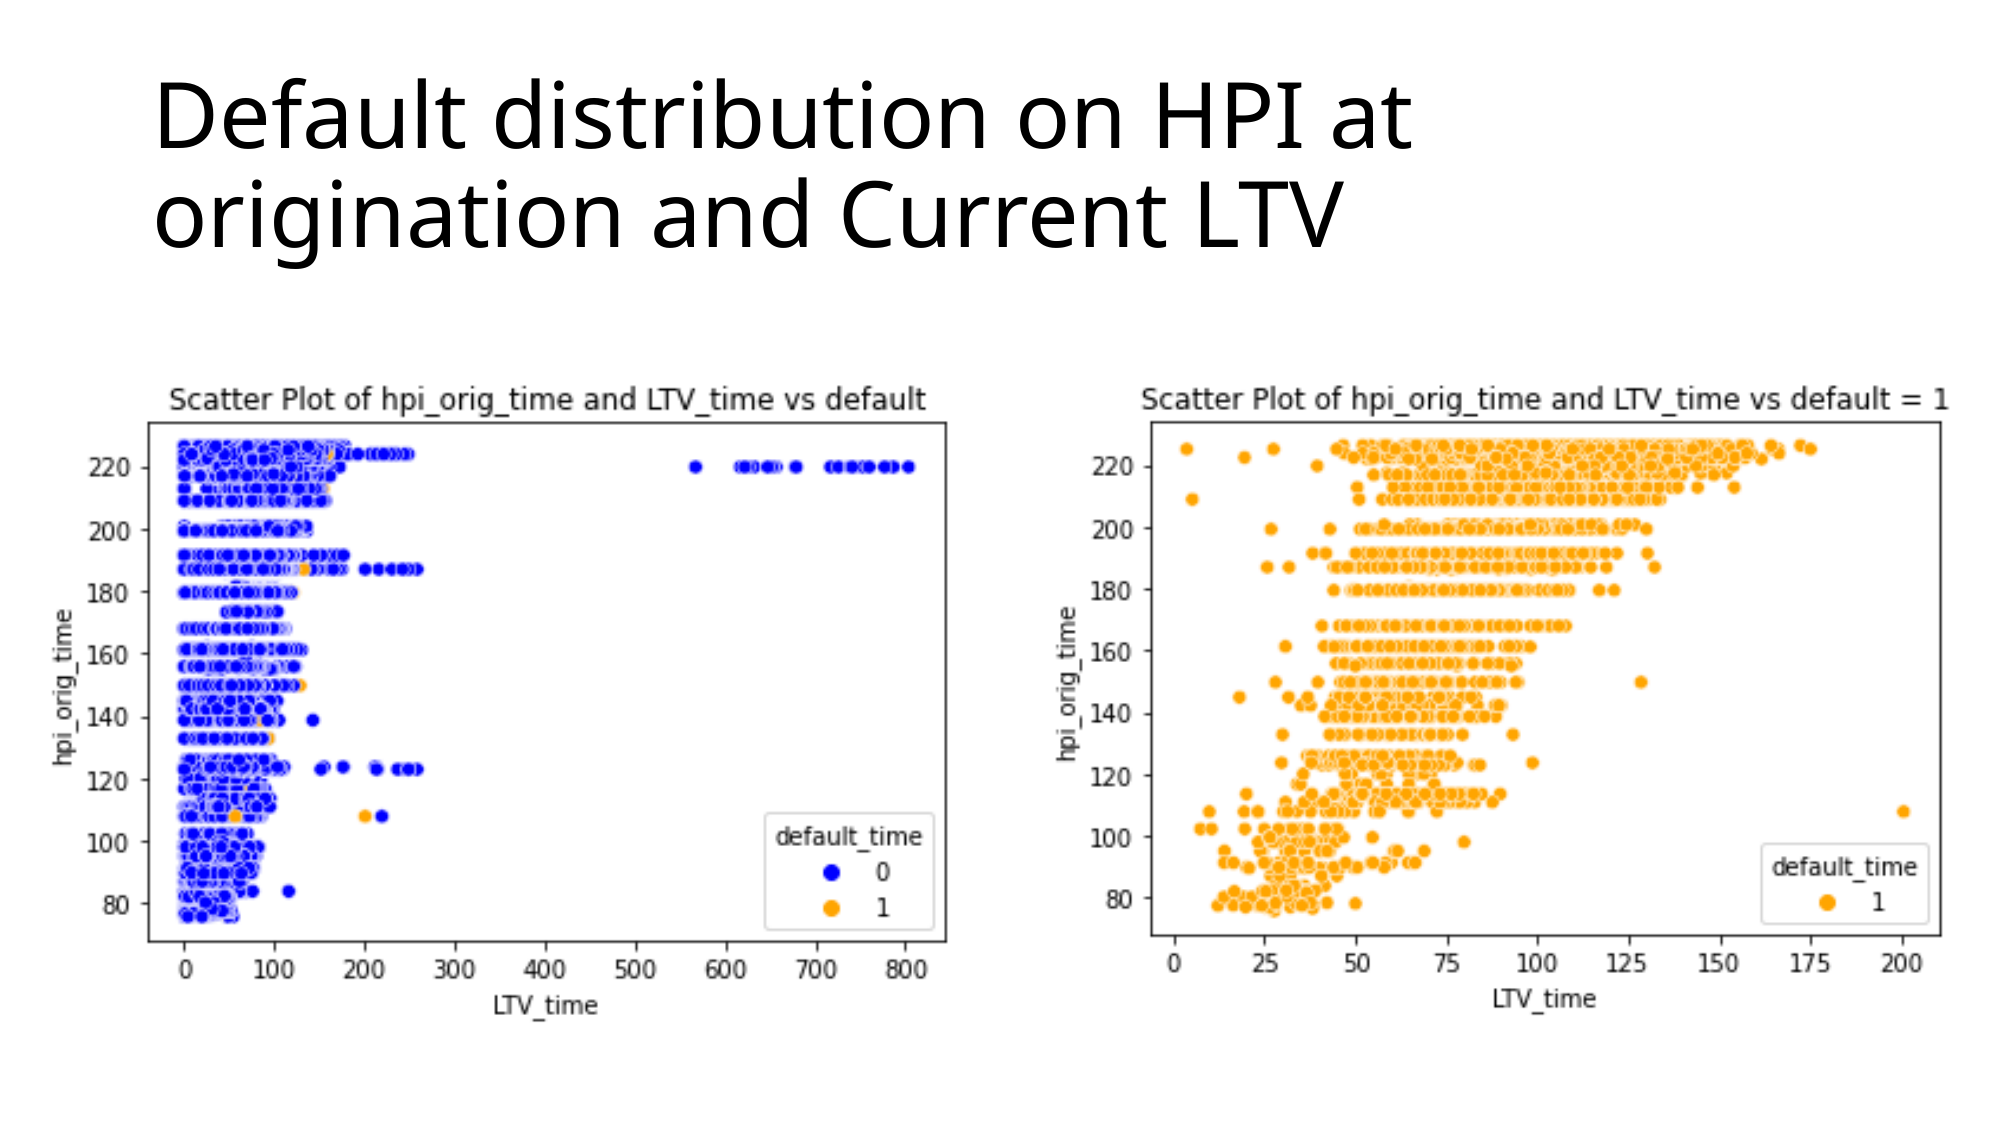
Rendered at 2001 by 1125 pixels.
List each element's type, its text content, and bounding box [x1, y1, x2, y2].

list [34, 370, 962, 1034]
title Default distribution on HPI at origination and Current LTV [137, 59, 1863, 278]
picture [1038, 370, 1966, 1027]
